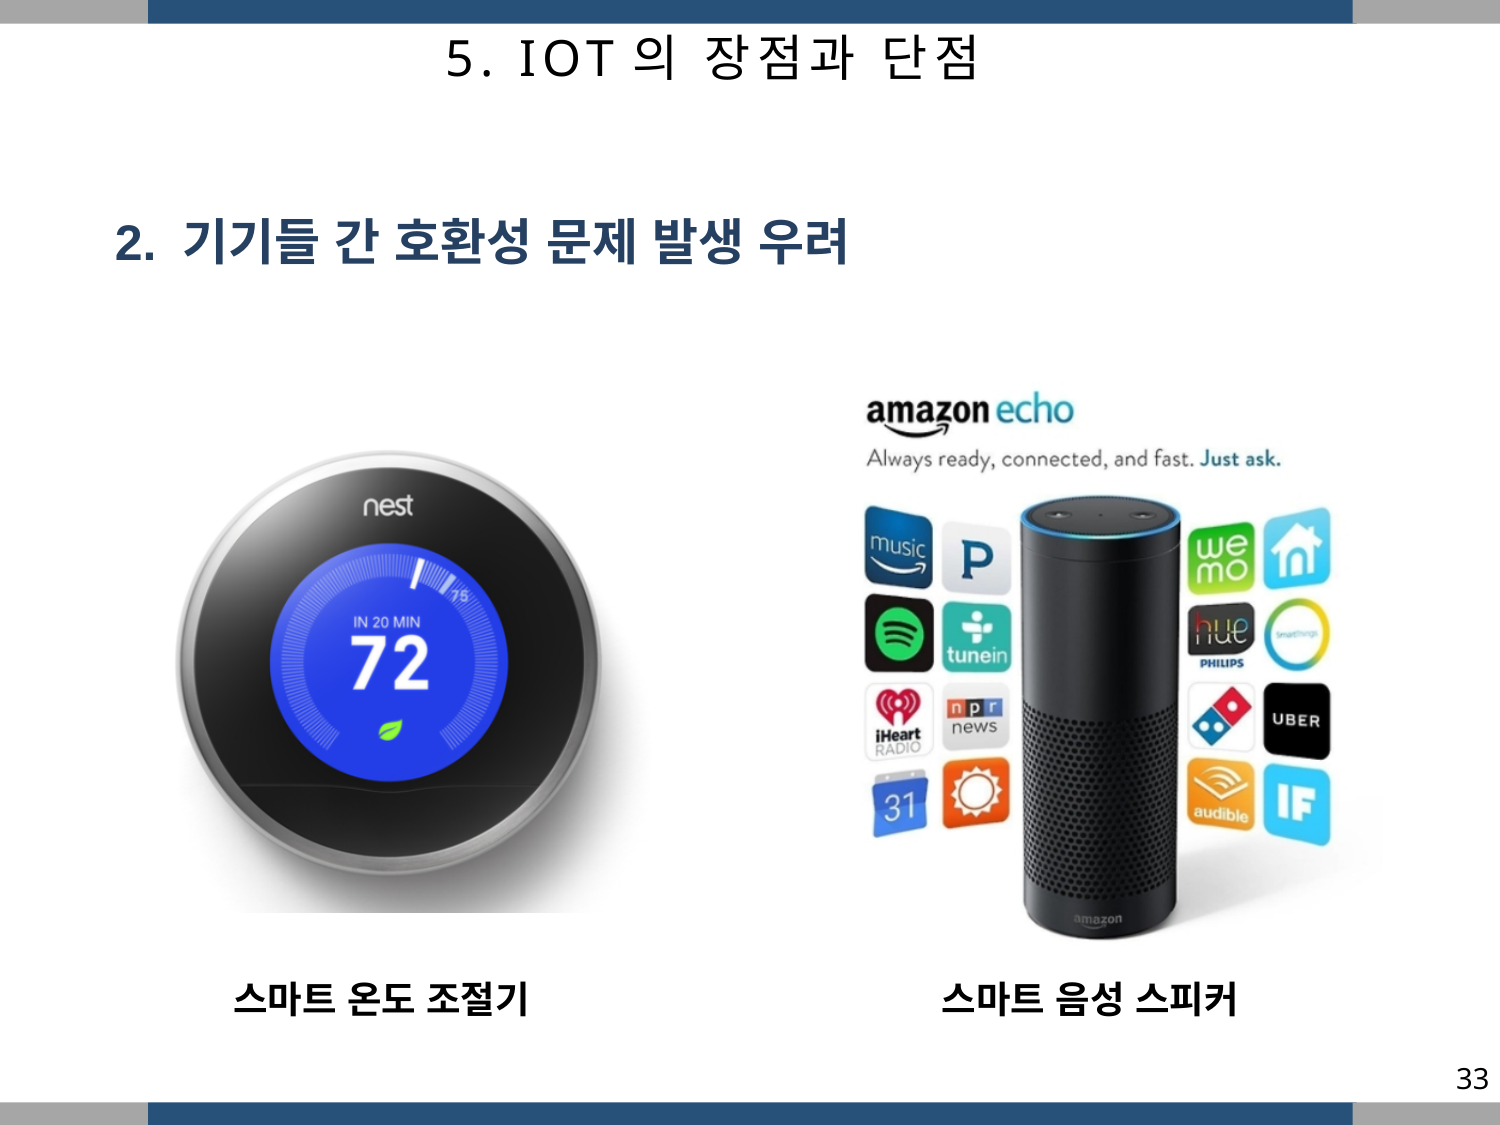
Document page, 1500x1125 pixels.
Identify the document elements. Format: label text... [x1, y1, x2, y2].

text_box 5. IOT의 장점과 단점 [430, 19, 1063, 94]
picture [820, 377, 1384, 946]
text_box 스마트 온도 조절기 [218, 968, 609, 1029]
text_box 2. 기기들 간 호환성 문제 발생 우려 [100, 172, 1348, 278]
text_box 스마트 음성 스피커 [927, 968, 1326, 1029]
text_box 33 [1325, 1052, 1500, 1103]
picture [135, 432, 652, 914]
